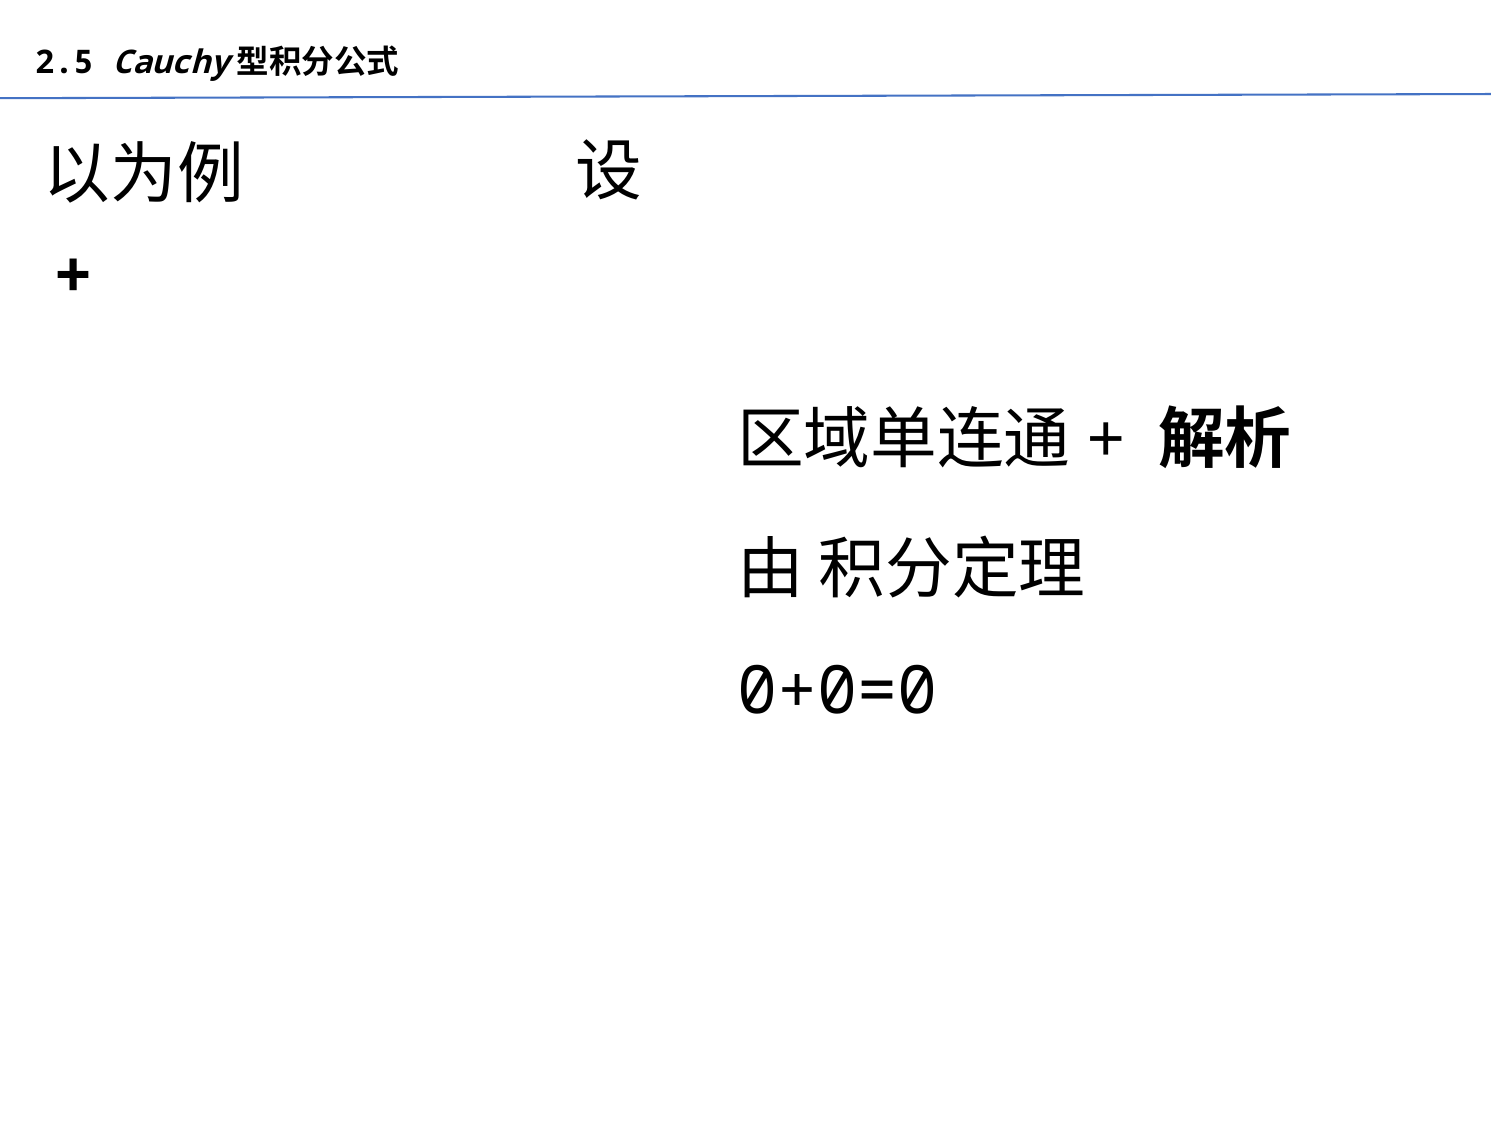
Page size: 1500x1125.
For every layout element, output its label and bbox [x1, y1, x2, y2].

text_box [0, 13, 1491, 99]
